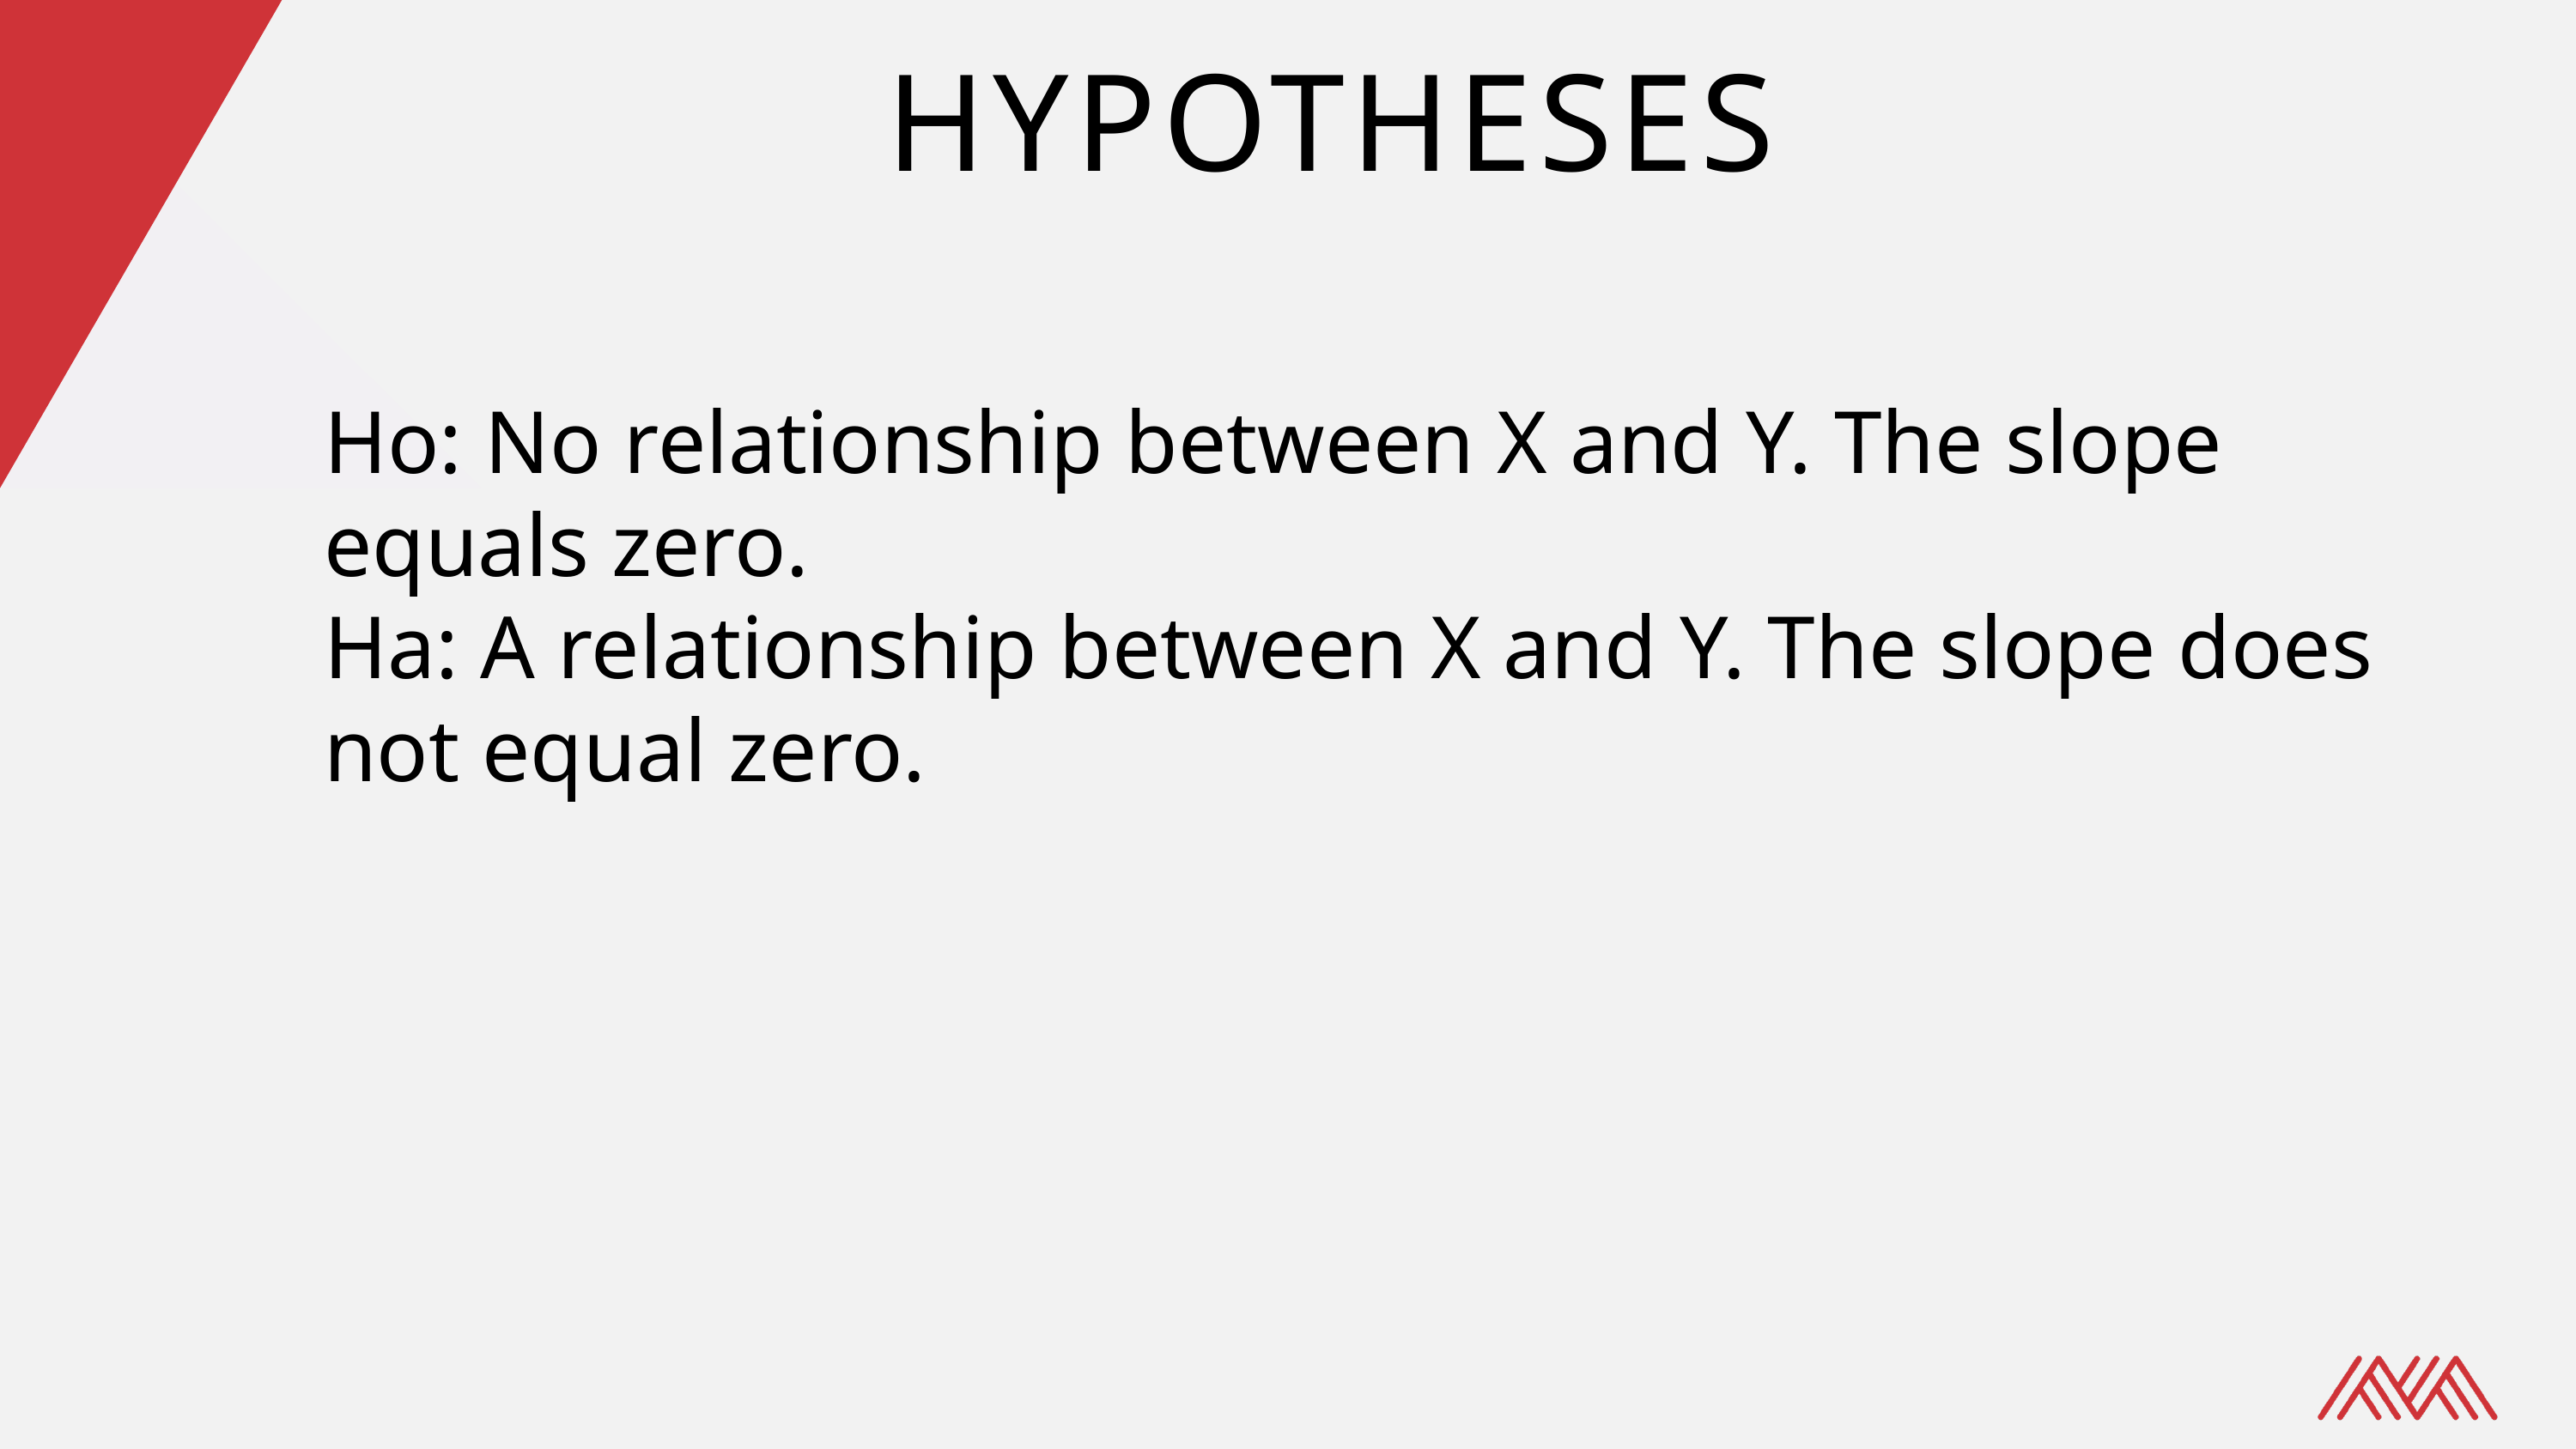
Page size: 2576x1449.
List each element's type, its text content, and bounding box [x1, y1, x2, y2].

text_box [0, 0, 298, 488]
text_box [302, 7, 483, 488]
text_box HYPOTHESES [485, 37, 2432, 198]
text_box Ho: No relationship between X and Y. The slope equals zero. Ha: A relationship between X and Y. The slope does not equal zero. [311, 380, 2415, 806]
picture [2266, 1304, 2551, 1422]
